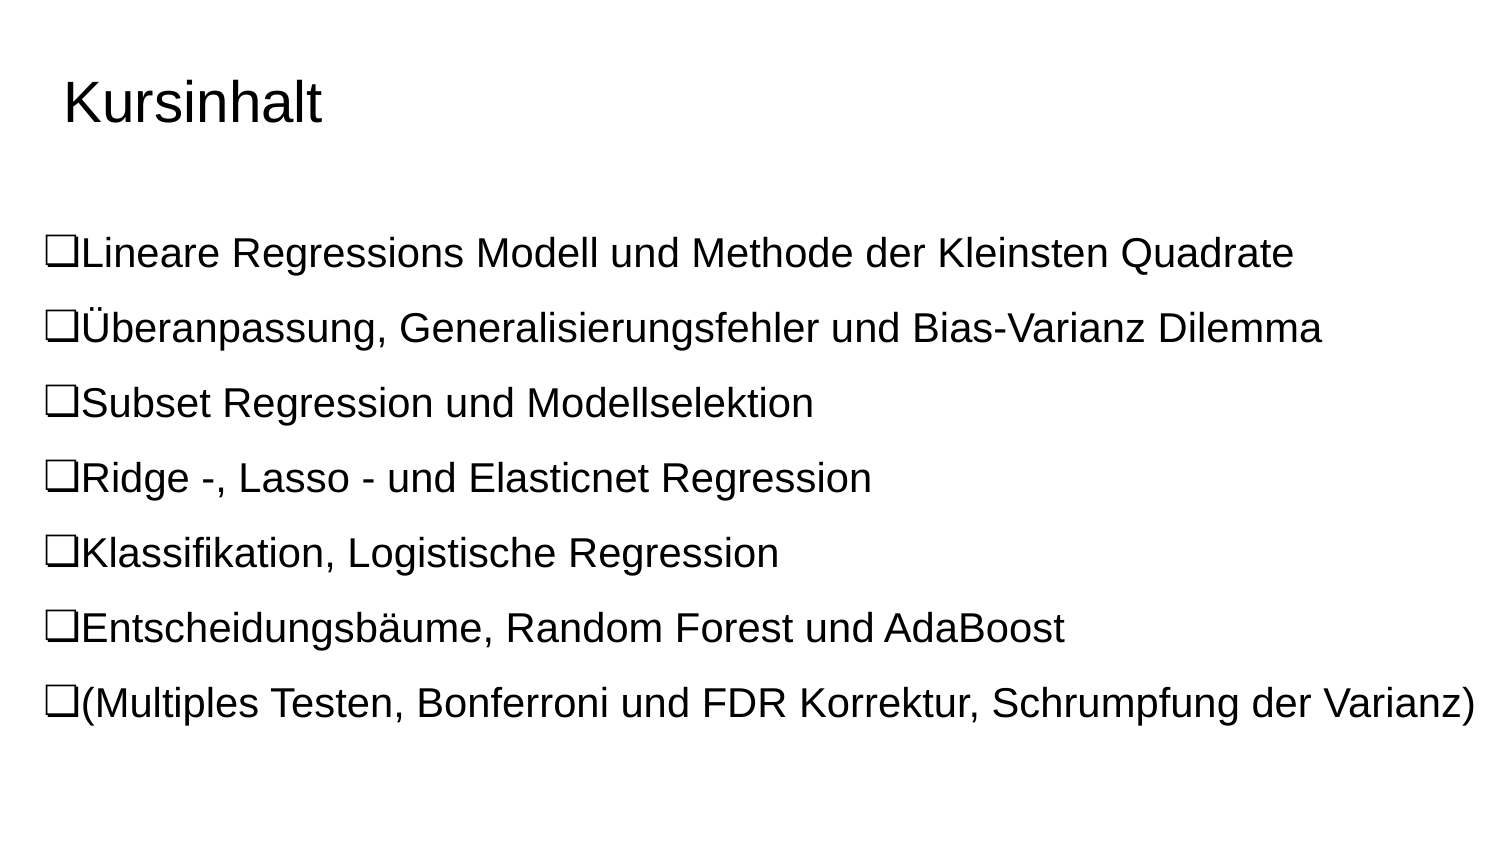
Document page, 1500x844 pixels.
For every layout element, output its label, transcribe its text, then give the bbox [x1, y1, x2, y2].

text_box Kursinhalt [63, 64, 1276, 201]
text_box Lineare Regressions Modell und Methode der Kleinsten Quadrate Überanpassung, Generalisierungsfehler und Bias-Varianz Dilemma Subset Regression und Modellselektion Ridge -, Lasso - und Elasticnet Regression Klassifikation, Logistische Regression Entscheidungsbäume, Random Forest und AdaBoost (Multiples Testen, Bonferroni und FDR Korrektur, Schrumpfung der Varianz) [43, 201, 1490, 763]
